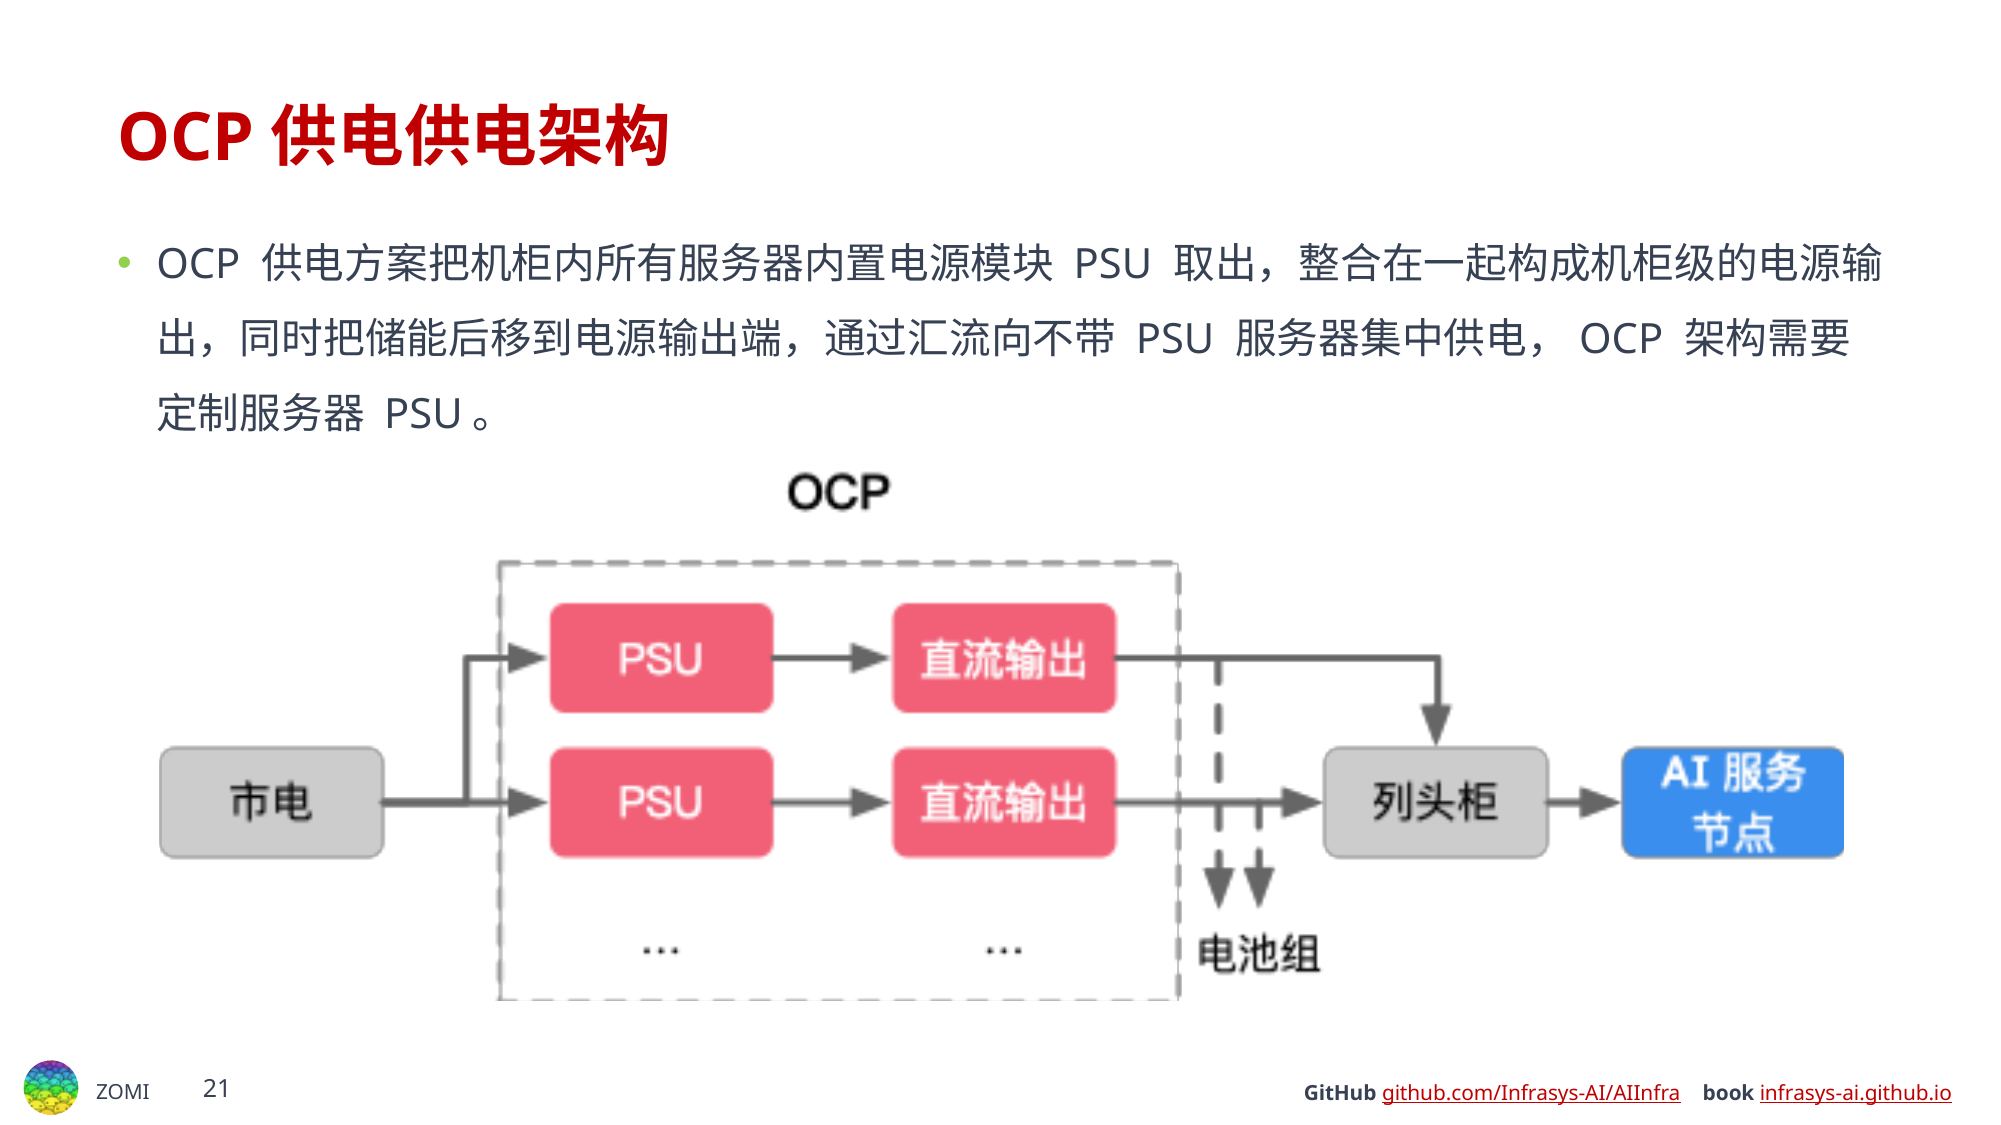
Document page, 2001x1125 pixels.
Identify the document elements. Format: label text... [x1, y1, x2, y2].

picture [158, 443, 1845, 1001]
title OCP供电供电架构 [102, 85, 1901, 183]
list OCP 供电方案把机柜内所有服务器内置电源模块 PSU 取出，整合在一起构成机柜级的电源输出，同时把储能后移到电源输出端，通过汇流向不带 PSU 服务器集中供电，OCP 架构需要定制服务器 PSU。 [102, 204, 1901, 1043]
picture [23, 1060, 79, 1115]
